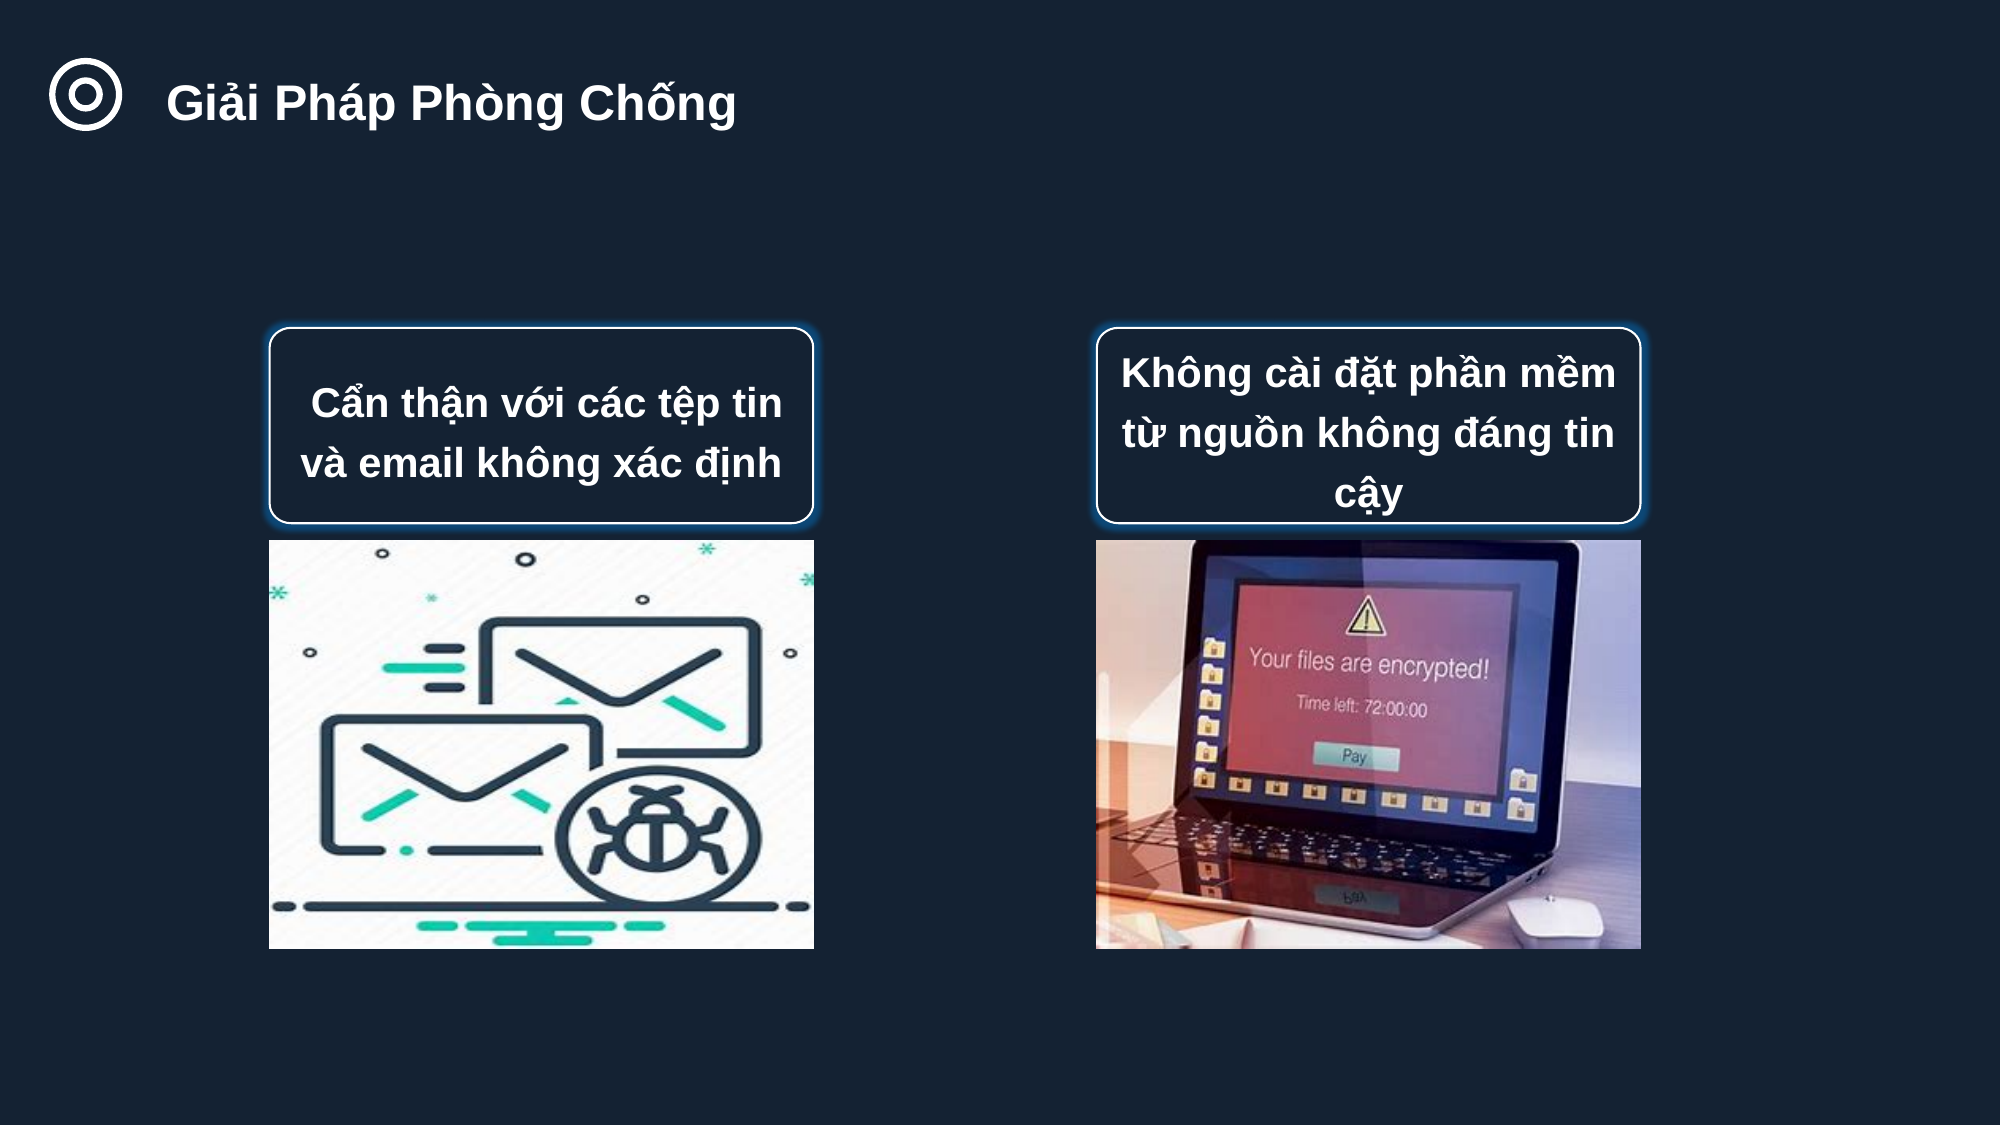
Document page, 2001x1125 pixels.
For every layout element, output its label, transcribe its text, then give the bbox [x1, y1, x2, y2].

picture [269, 540, 814, 949]
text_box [52, 60, 120, 128]
text_box Giải Pháp Phòng Chống [151, 50, 1001, 138]
text_box Cẩn thận với các tệp tin và email không xác định [268, 326, 815, 525]
text_box Không cài đặt phần mềm từ nguồn không đáng tin cậy [1095, 326, 1642, 525]
picture [1096, 540, 1641, 949]
